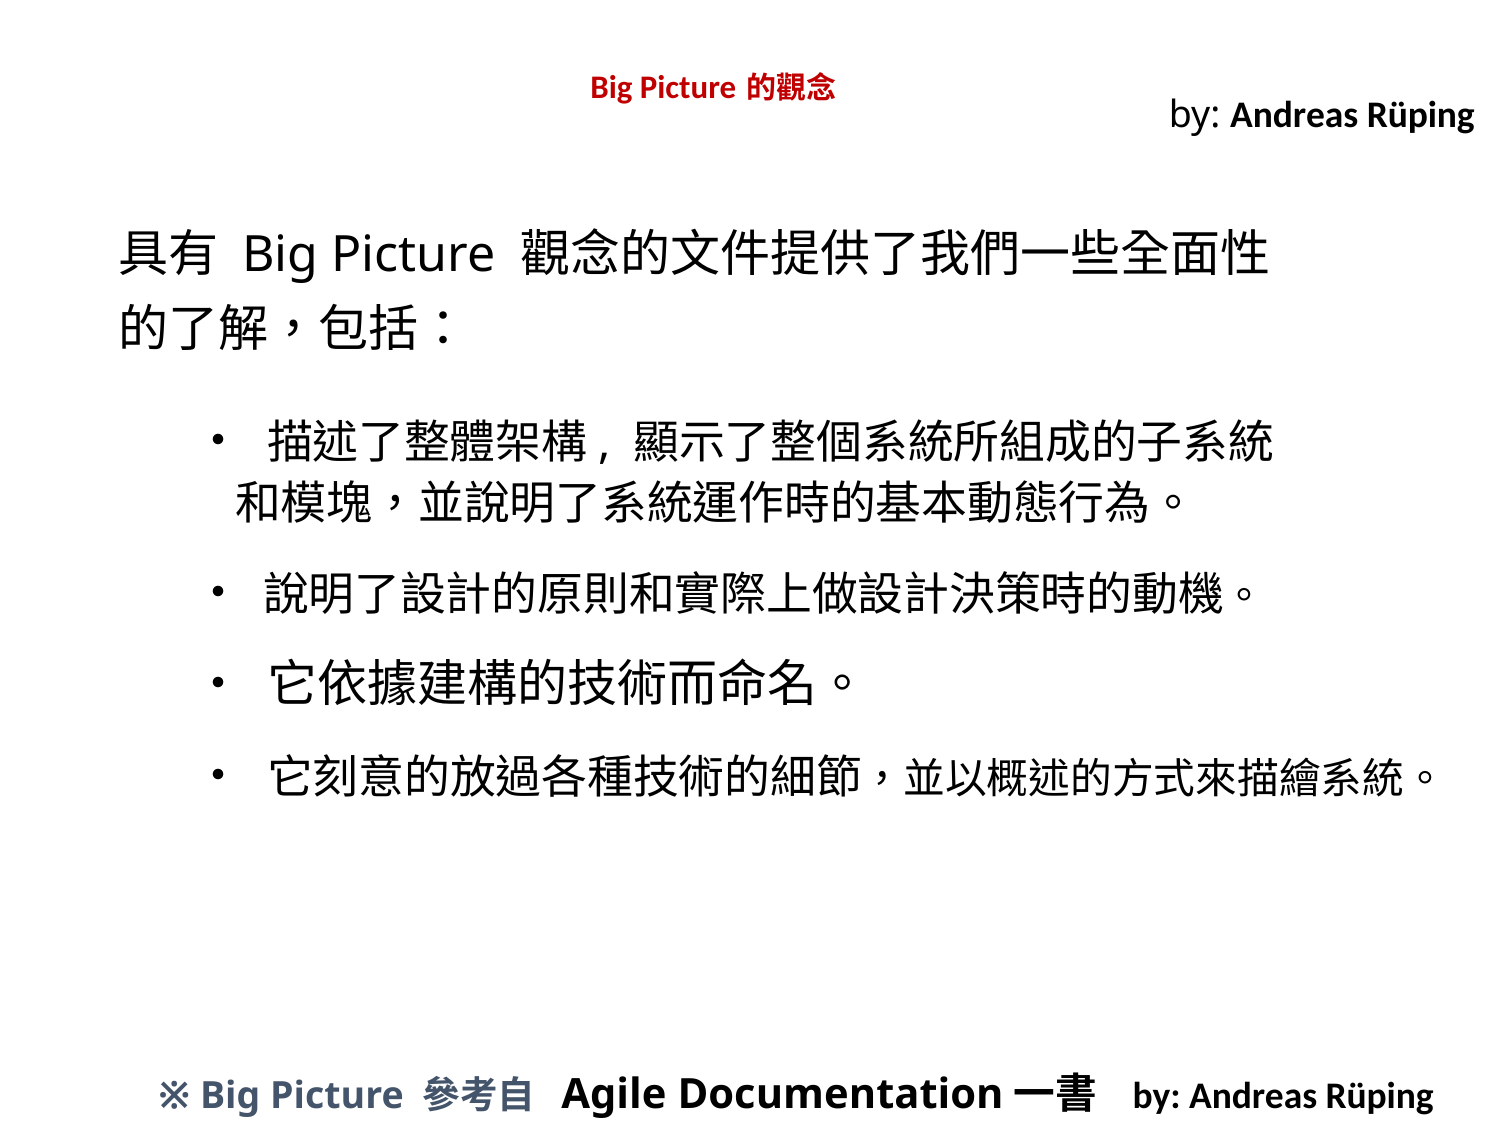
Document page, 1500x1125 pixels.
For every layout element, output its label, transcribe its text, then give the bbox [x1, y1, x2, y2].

title Big Picture 的觀念 [76, 62, 1371, 114]
text_box ※ Big Picture 參考自 Agile Documentation一書 by: Andreas Rüping [143, 1059, 1472, 1125]
list 具有 Big Picture 觀念的文件提供了我們一些全面性 的了解，包括： • 描述了整體架構, 顯示了整個系統所組成的子系統 和模塊，並說明了系統運作時的基本動態行為。 • 說明了設計的原則和實際上做設計決策時的動機。 • 它依據建構的技術而命名。 • 它刻意的放過各種技術的細節，並以概述的方式來描繪系統。 [103, 221, 1451, 982]
text_box by: Andreas Rüping [1154, 83, 1499, 143]
